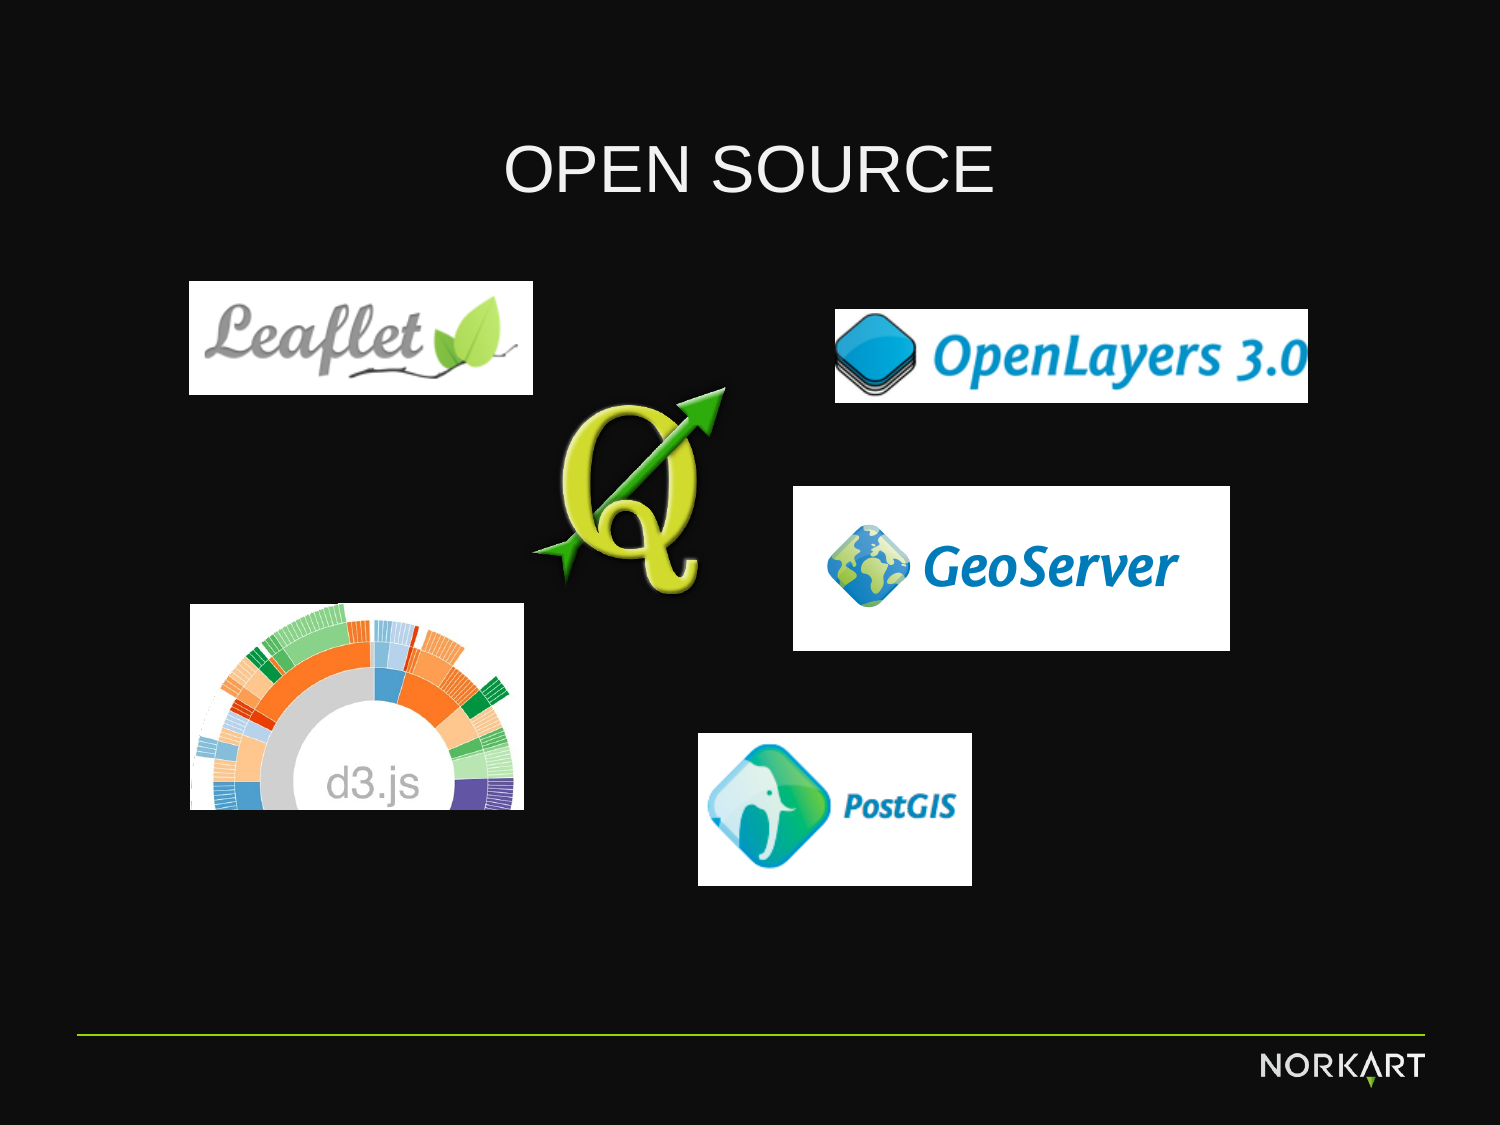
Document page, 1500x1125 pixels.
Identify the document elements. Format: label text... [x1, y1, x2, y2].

picture [793, 485, 1230, 651]
picture [189, 376, 736, 810]
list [189, 280, 534, 395]
picture [834, 309, 1308, 404]
picture [697, 733, 973, 886]
picture [1252, 1046, 1425, 1094]
title OPEN SOURCe [75, 95, 1425, 236]
